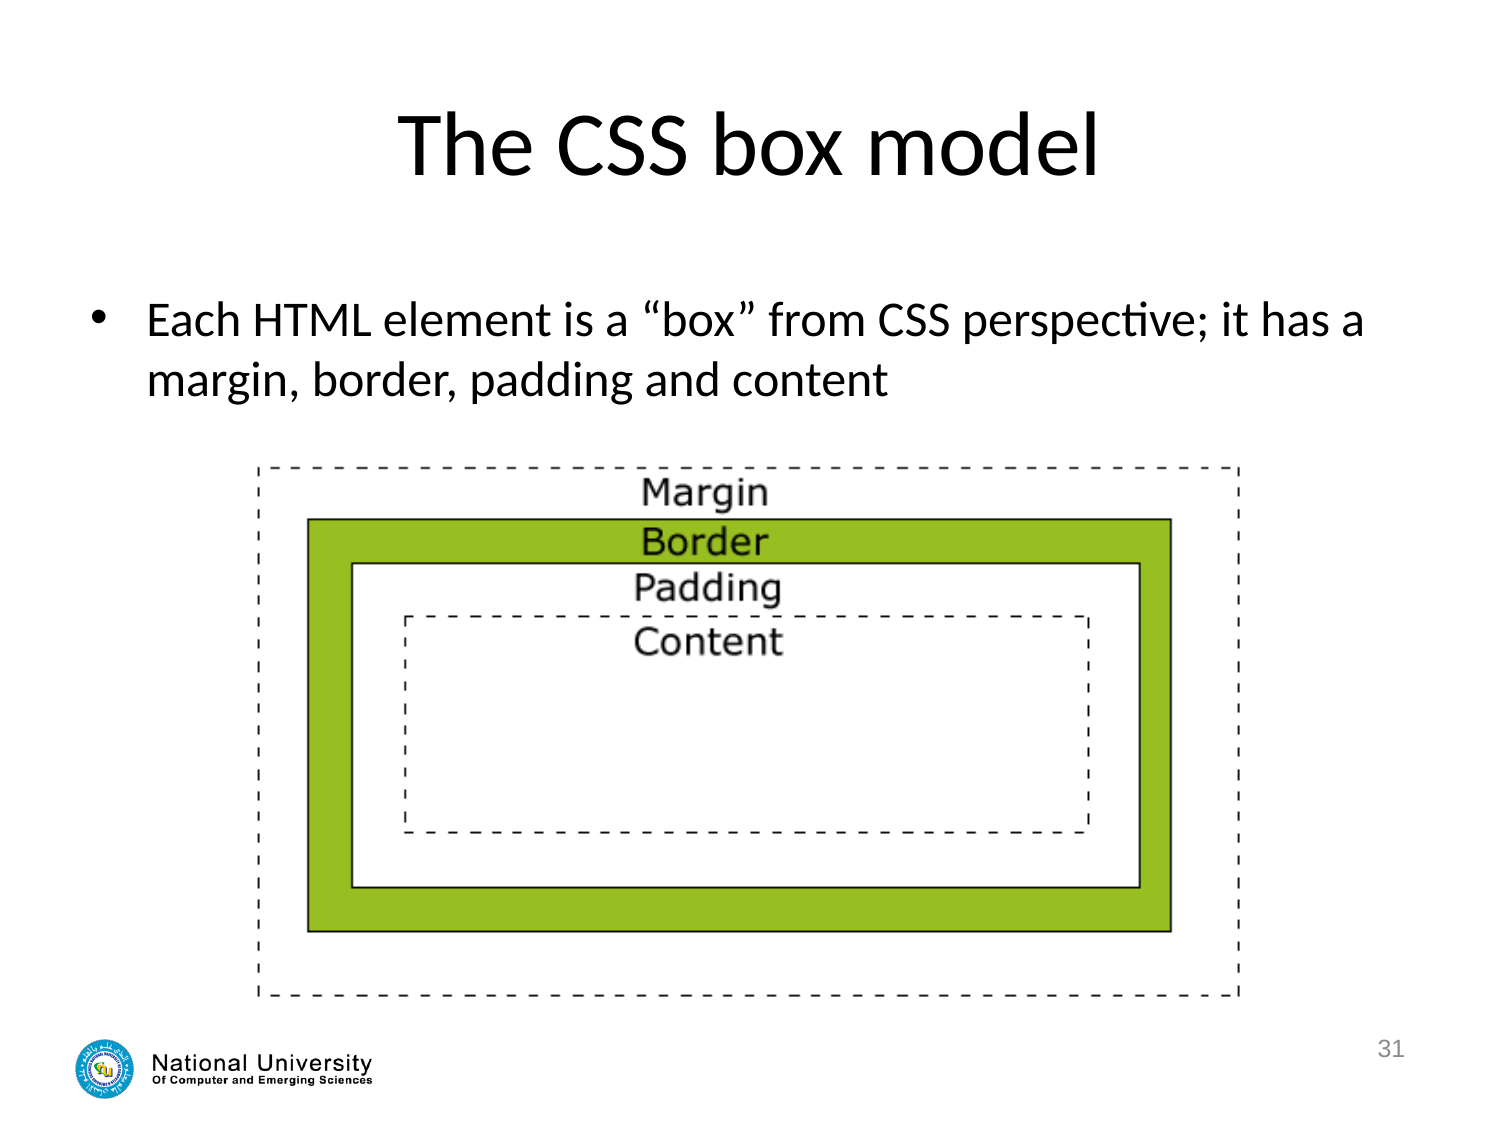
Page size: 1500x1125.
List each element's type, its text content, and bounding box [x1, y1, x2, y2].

picture [111, 1039, 134, 1064]
slide_number 31 [1362, 1025, 1450, 1100]
list Each HTML element is a “box” from CSS perspective; it has a margin, border, padding and content [75, 278, 1463, 417]
title The CSS box model [75, 45, 1425, 233]
picture [75, 1039, 98, 1065]
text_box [249, 462, 1251, 1008]
picture [87, 1052, 122, 1086]
picture [151, 1034, 382, 1104]
picture [111, 1074, 134, 1099]
picture [75, 1075, 100, 1099]
